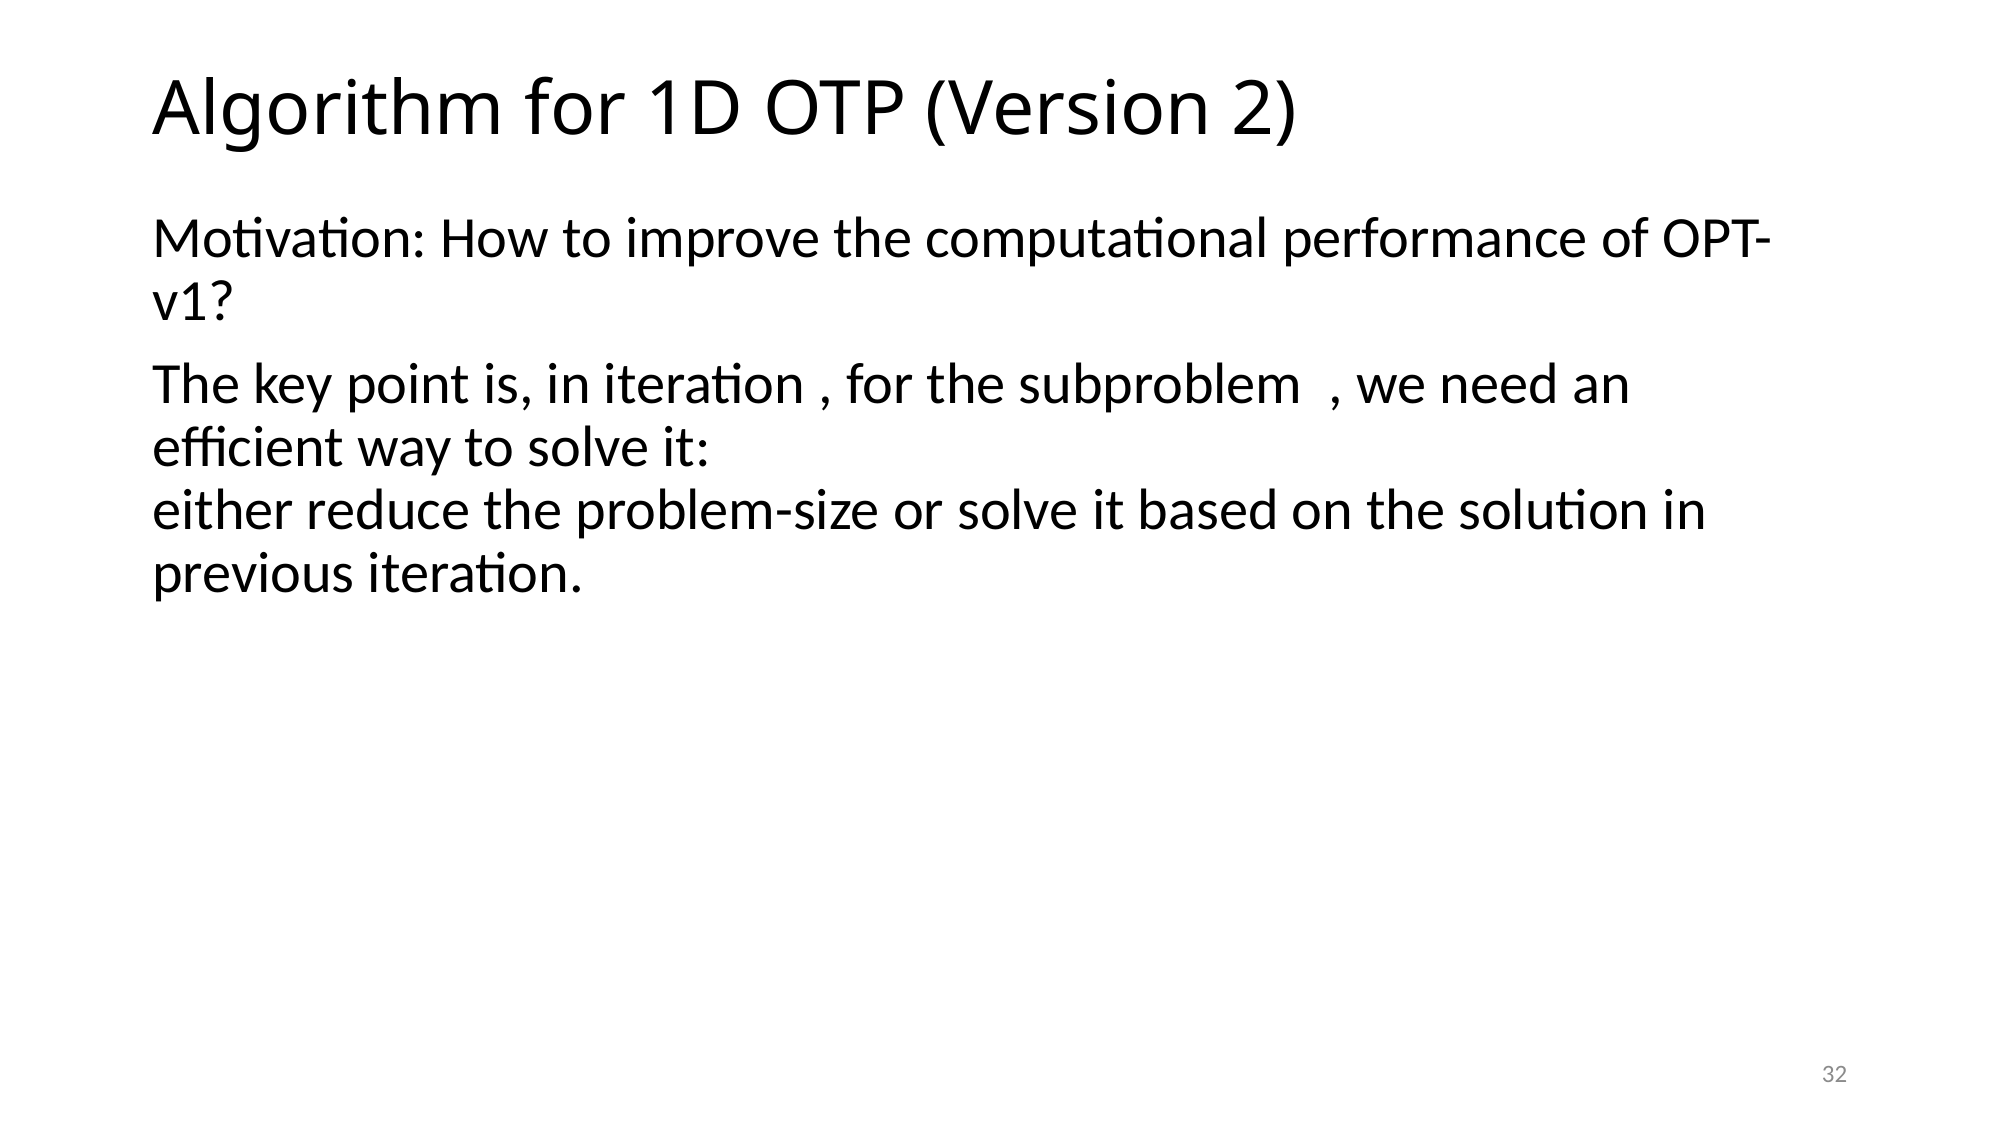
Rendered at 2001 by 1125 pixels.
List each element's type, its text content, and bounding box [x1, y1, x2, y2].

title Algorithm for 1D OTP (Version 2) [137, 59, 1863, 161]
slide_number 32 [1412, 1042, 1863, 1103]
